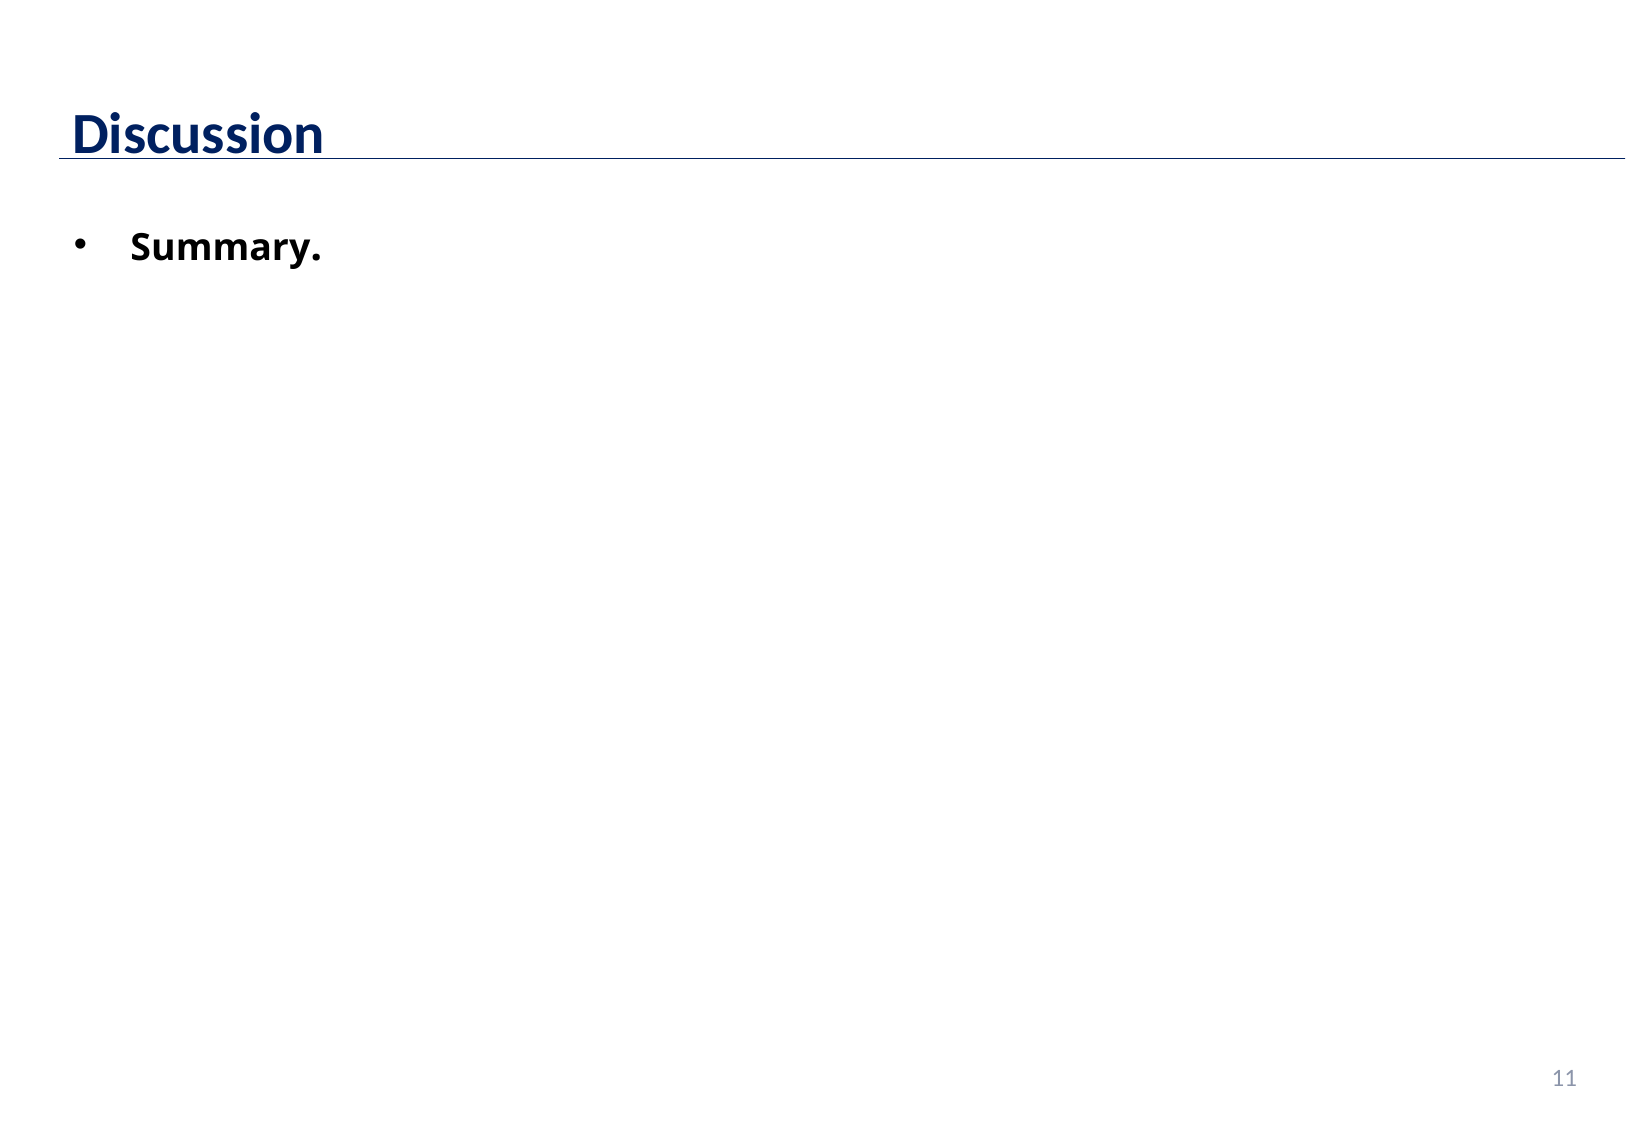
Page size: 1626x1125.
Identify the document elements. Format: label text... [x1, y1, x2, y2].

text_box Discussion [57, 54, 1625, 136]
list Summary. [59, 186, 1604, 1107]
slide_number 11 [1212, 1046, 1593, 1107]
